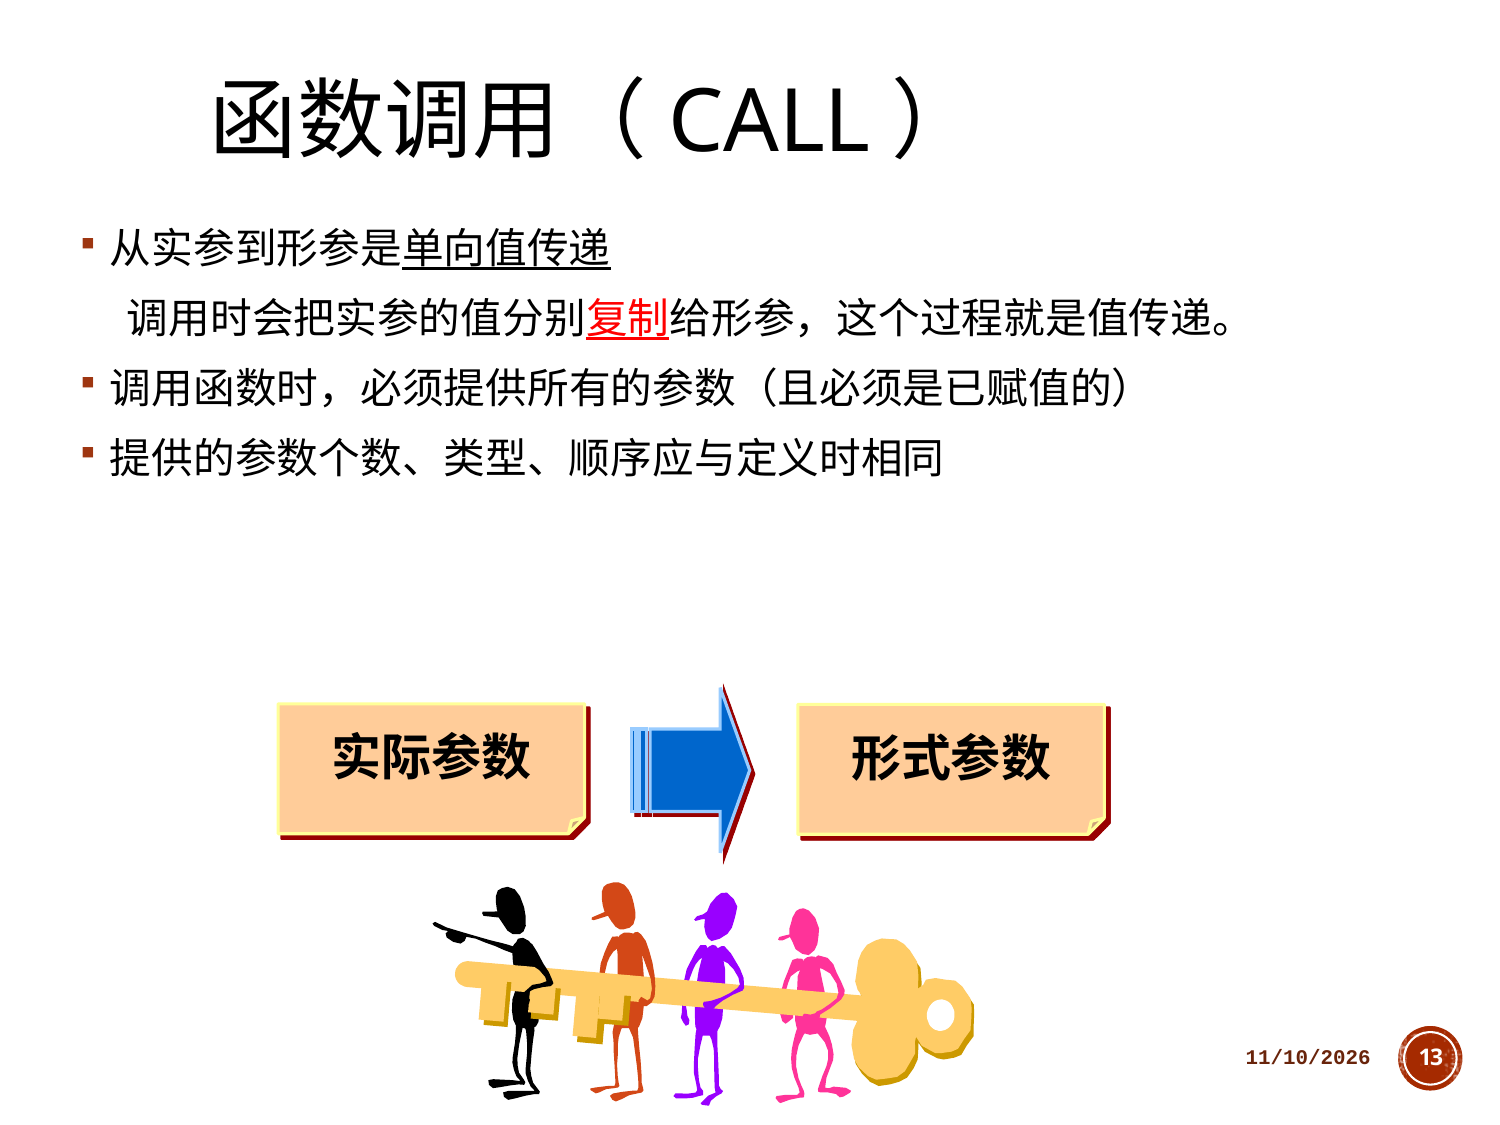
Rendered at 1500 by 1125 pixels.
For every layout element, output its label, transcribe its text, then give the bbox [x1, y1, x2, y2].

text_box [650, 687, 750, 853]
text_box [434, 883, 975, 1105]
text_box [639, 728, 647, 812]
text_box [631, 728, 636, 812]
title 函数调用（call） [194, 54, 1309, 193]
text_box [280, 706, 584, 833]
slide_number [982, 1028, 1386, 1089]
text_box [800, 706, 1102, 832]
slide_number 13 [1391, 1028, 1471, 1089]
list 从实参到形参是单向值传递 调用时会把实参的值分别复制给形参，这个过程就是值传递。 调用函数时，必须提供所有的参数（且必须是已赋值的） 提供的参数个数、类型、顺序应与定义时相同 [64, 220, 1435, 1071]
